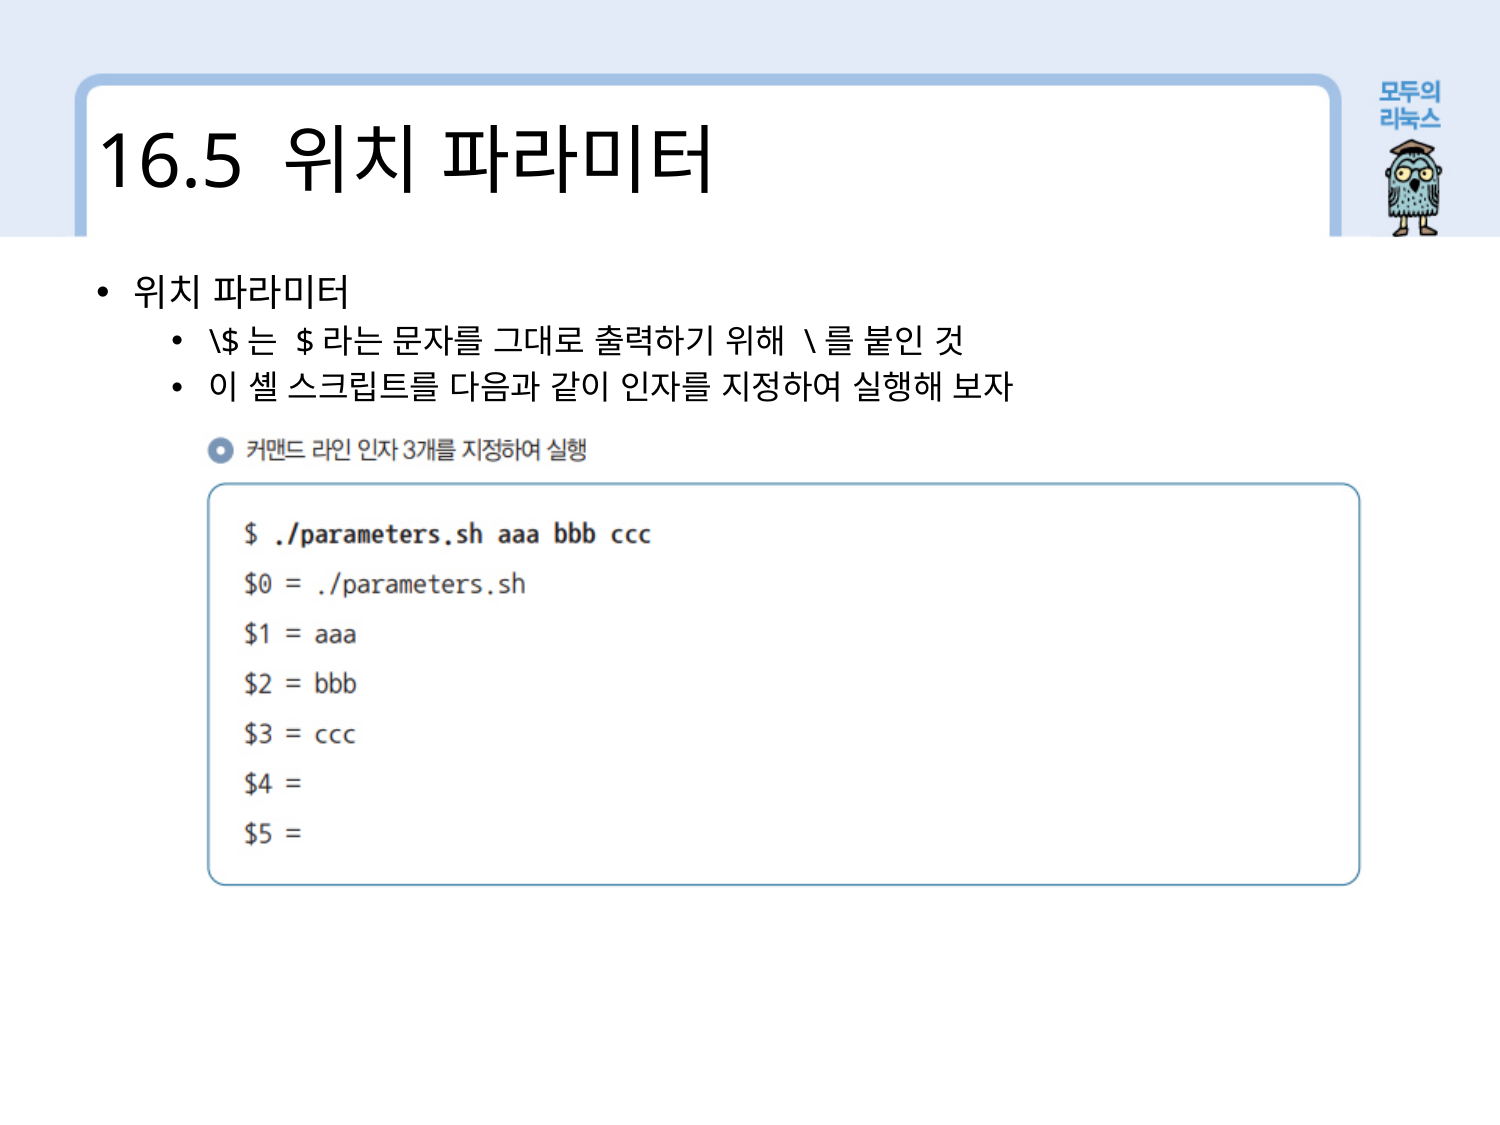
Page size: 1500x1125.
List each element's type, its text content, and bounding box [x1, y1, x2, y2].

text_box 위치 파라미터 \$는 $라는 문자를 그대로 출력하기 위해 \를 붙인 것 이 셸 스크립트를 다음과 같이 인자를 지정하여 실행해 보자 [81, 266, 1352, 1024]
text_box 16.5 위치 파라미터 [81, 115, 1335, 221]
picture [0, 0, 1500, 1125]
